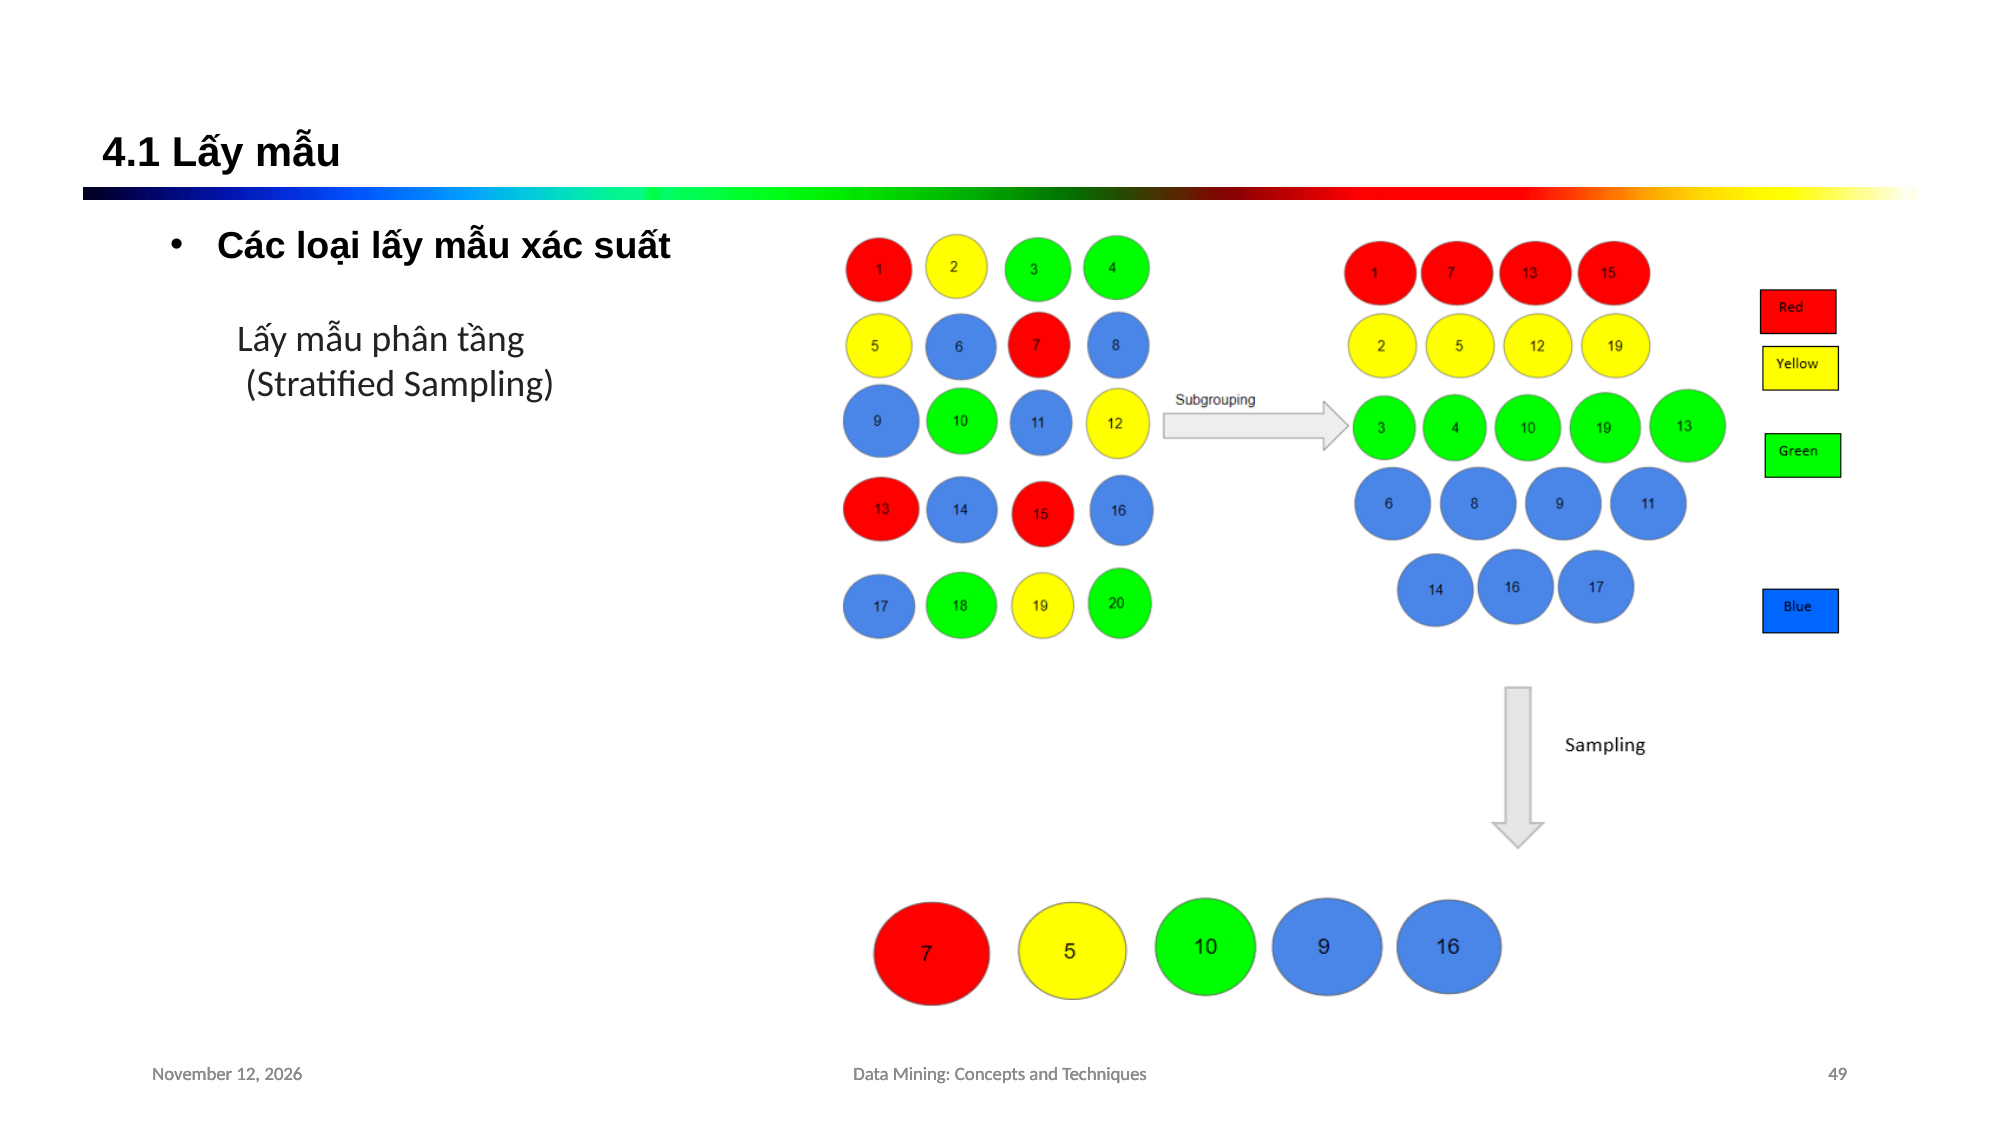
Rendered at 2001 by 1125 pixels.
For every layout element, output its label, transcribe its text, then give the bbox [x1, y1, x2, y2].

text_box August 25, 2022 [137, 1042, 588, 1103]
picture [83, 187, 473, 200]
text_box Các loại lấy mẫu xác suất [155, 214, 816, 274]
text_box Data Mining: Concepts and Techniques [662, 1042, 1338, 1103]
picture [509, 187, 1917, 200]
text_box Lấy mẫu phân tầng (Stratified Sampling) [222, 306, 816, 411]
text_box 4.1 Lấy mẫu [87, 116, 1088, 182]
picture [816, 214, 1845, 1021]
text_box 49 [1412, 1042, 1863, 1103]
